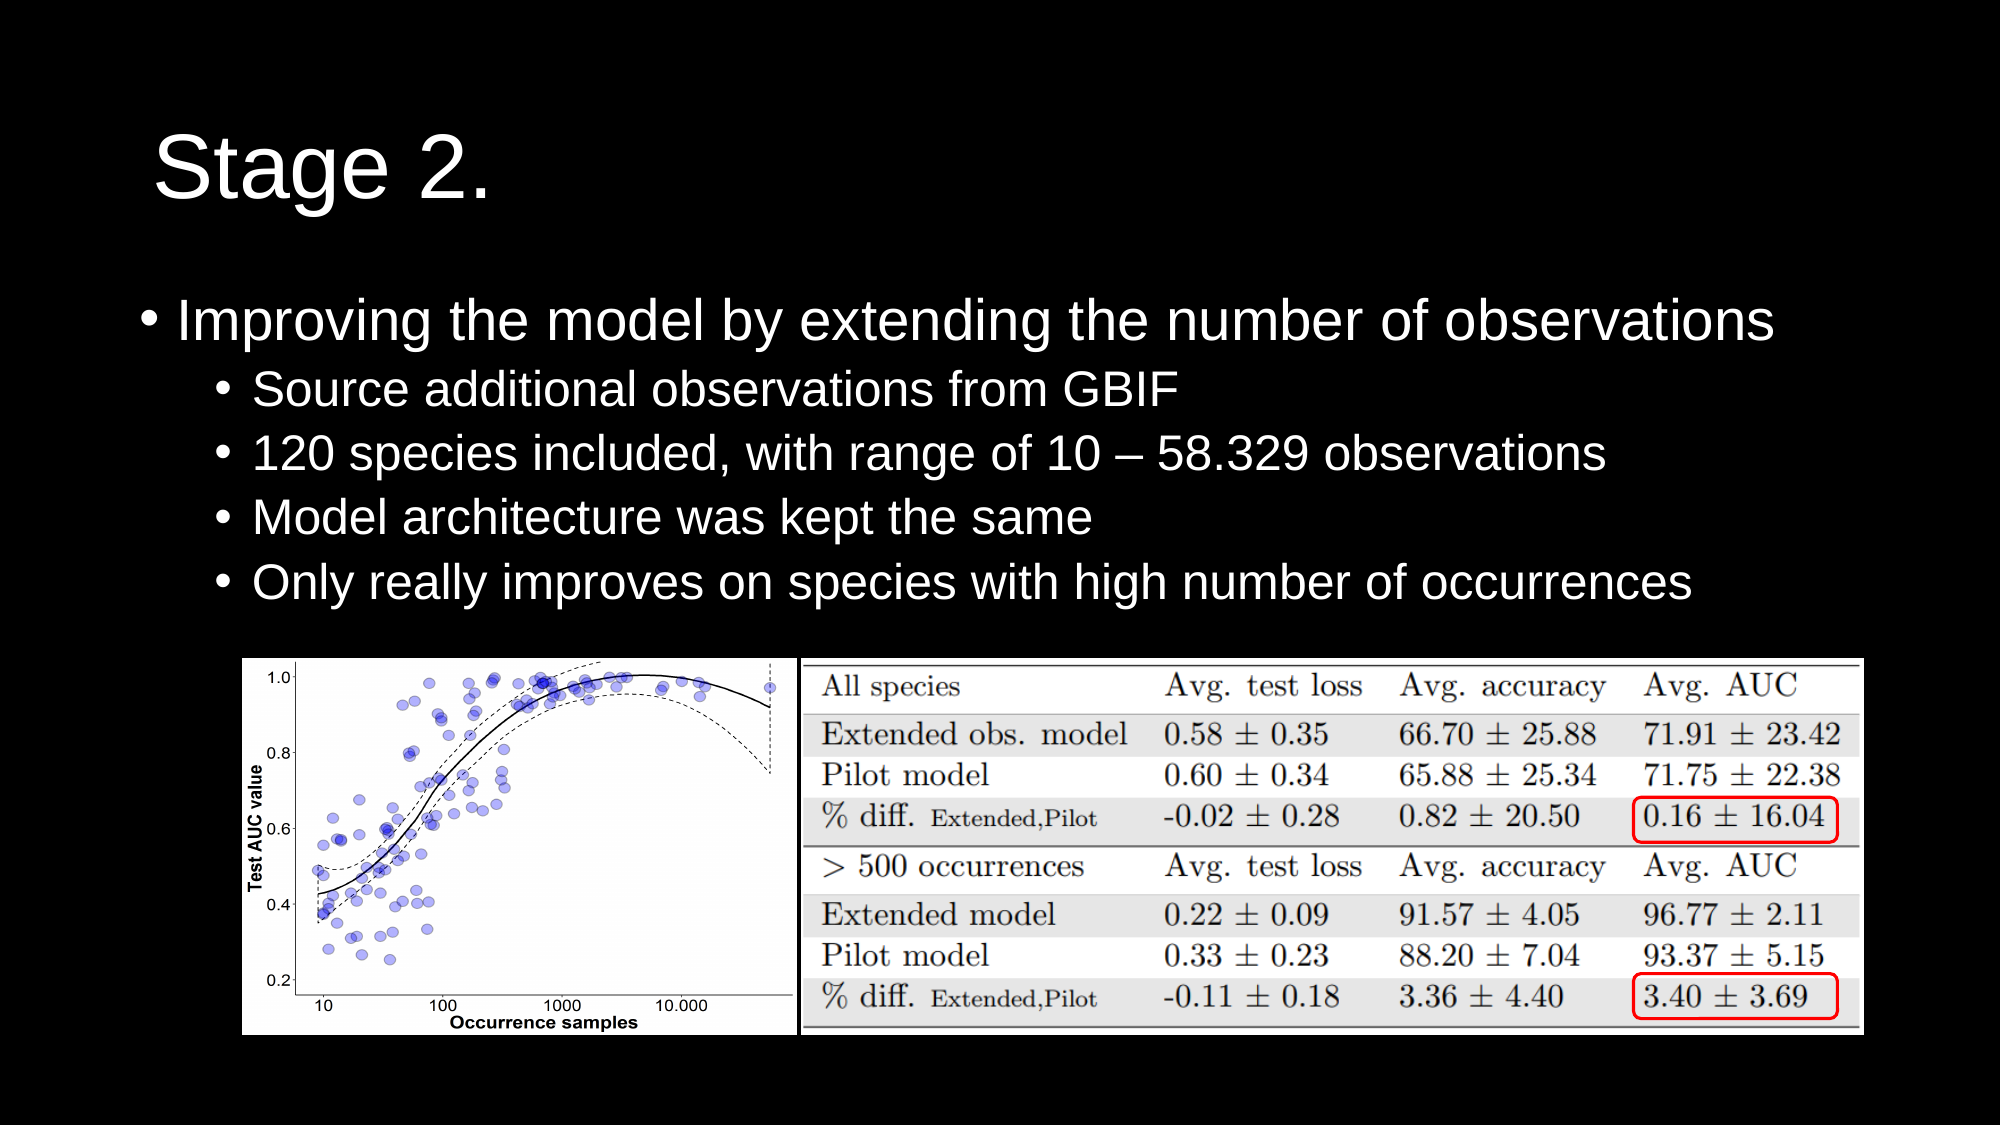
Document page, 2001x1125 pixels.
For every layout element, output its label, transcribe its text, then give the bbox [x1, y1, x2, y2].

list Improving the model by extending the number of observations Source additional observations from GBIF 120 species included, with range of 10 – 58.329 observations Model architecture was kept the same Only really improves on species with high number of occurrences [124, 282, 1850, 997]
title Stage 2. [137, 59, 1863, 278]
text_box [800, 657, 1864, 1035]
picture [242, 657, 798, 1035]
